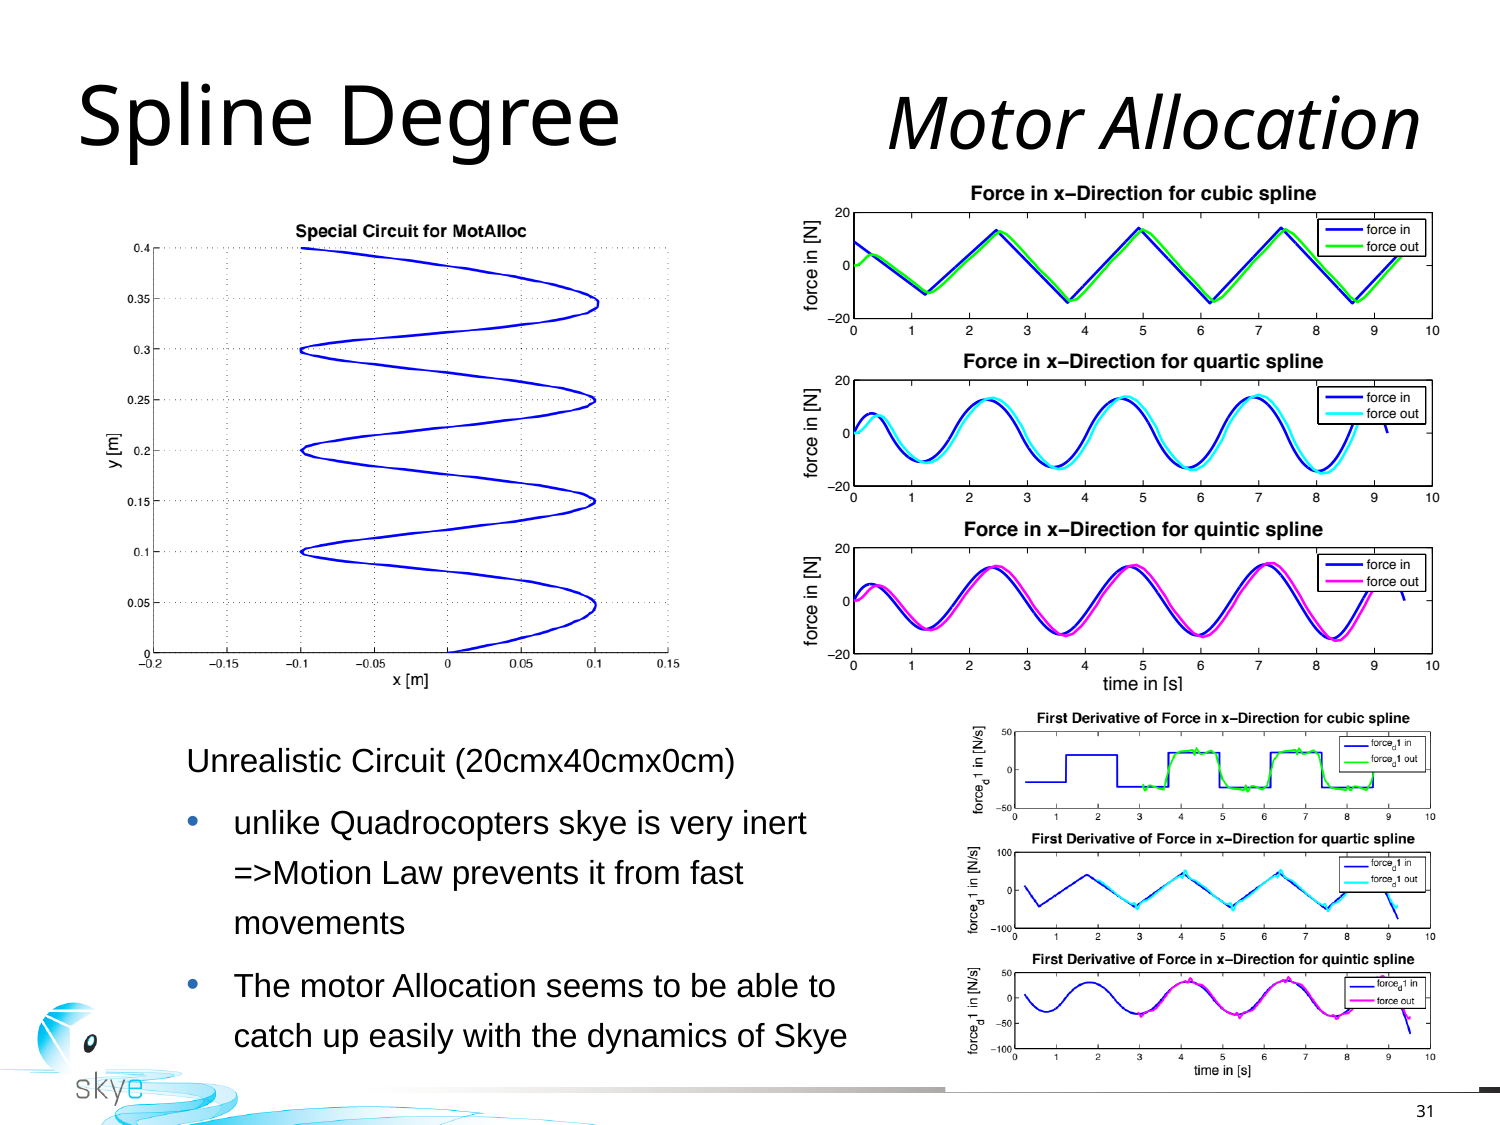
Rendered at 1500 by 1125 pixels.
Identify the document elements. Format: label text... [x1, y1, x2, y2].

picture [67, 210, 730, 706]
subtitle Motor Allocation [1005, 44, 1438, 154]
picture [0, 155, 1500, 1125]
slide_number 31 [1181, 1100, 1451, 1125]
title Spline Degree [62, 44, 1005, 170]
text_box Unrealistic Circuit (20cmx40cmx0cm) unlike Quadrocopters skye is very inert =>Motion Law prevents it from fast movements The motor Allocation seems to be able to catch up easily with the dynamics of Skye [171, 721, 865, 1124]
